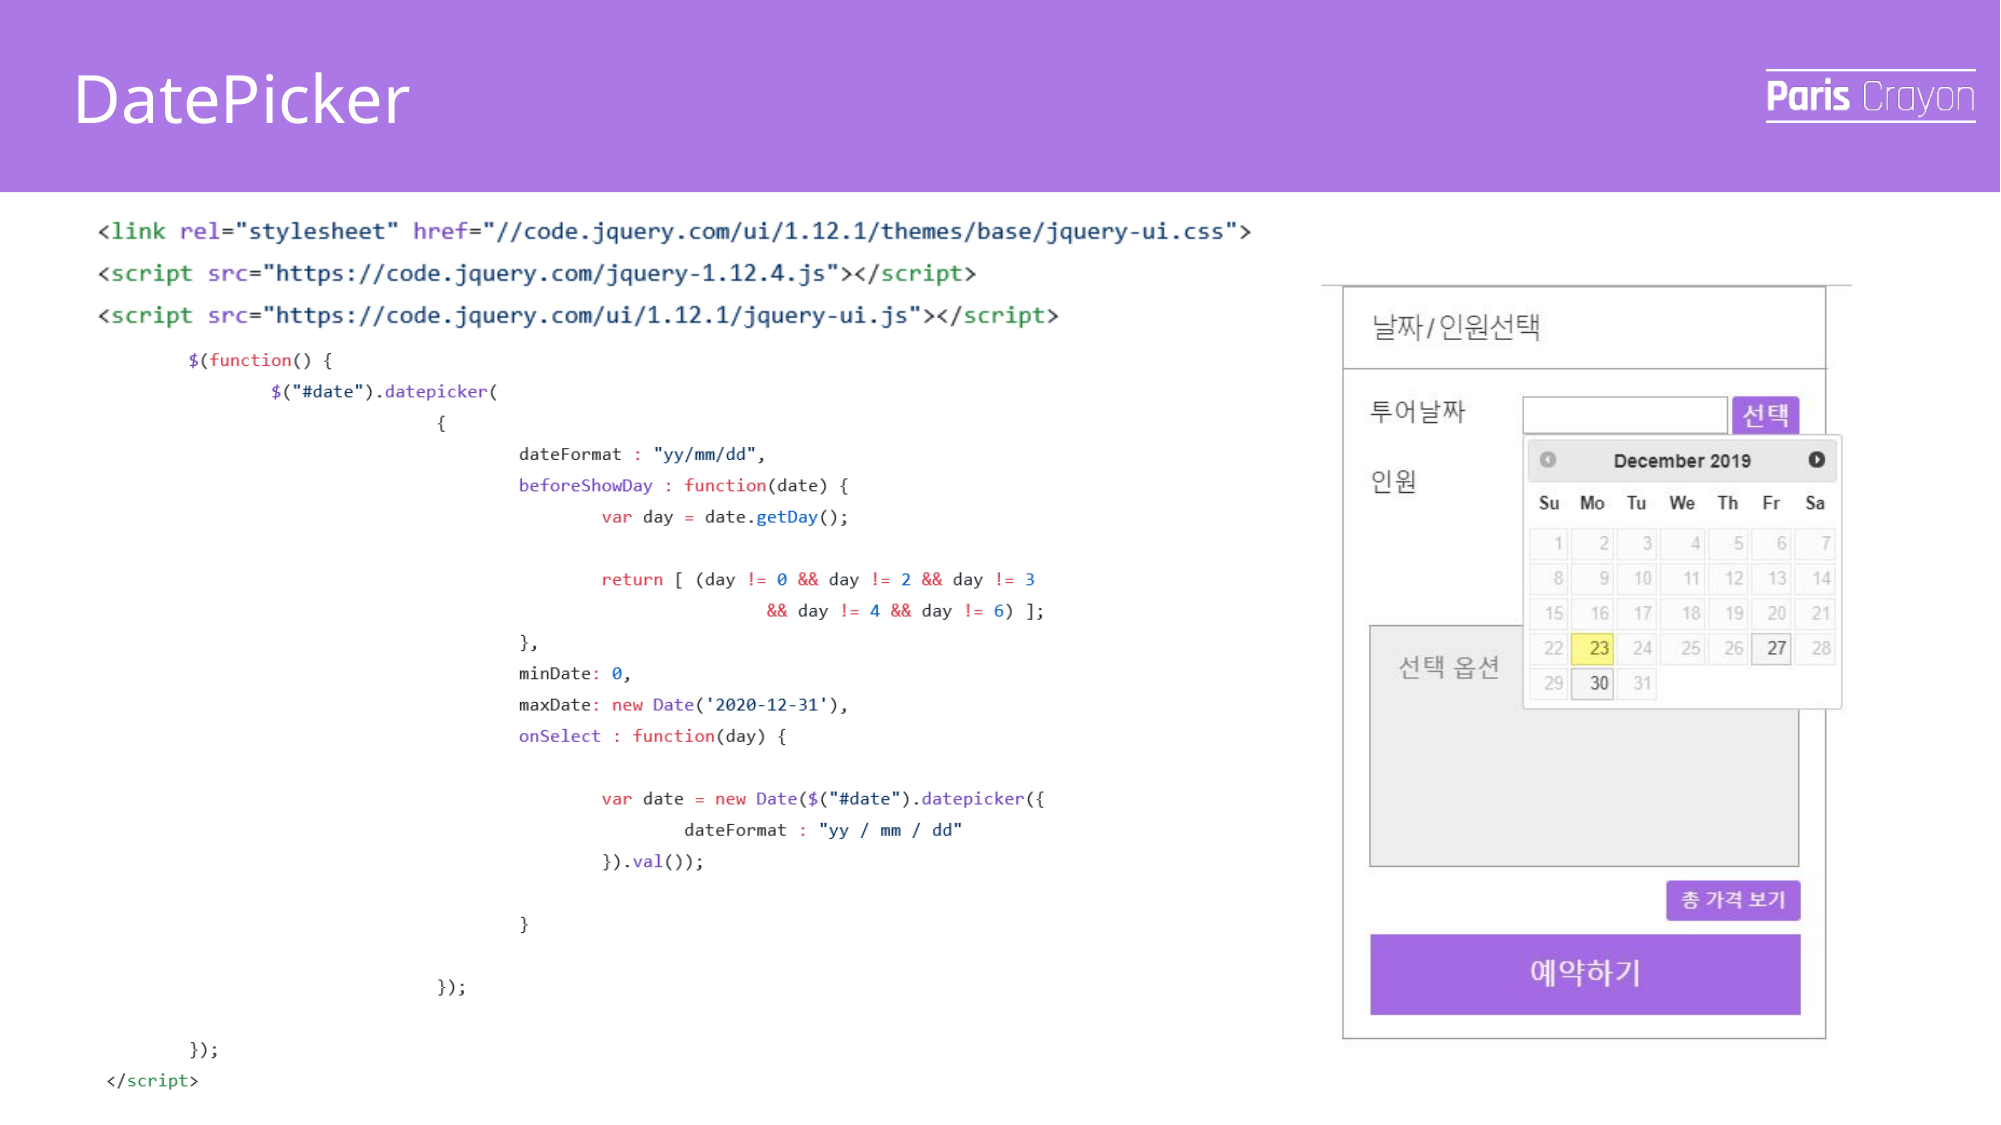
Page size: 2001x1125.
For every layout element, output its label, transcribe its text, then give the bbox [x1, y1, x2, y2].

text_box DatePicker [58, 49, 736, 145]
picture [1766, 69, 1976, 123]
picture [1321, 277, 1853, 1073]
text_box [0, 0, 2000, 193]
picture [83, 214, 1306, 1108]
